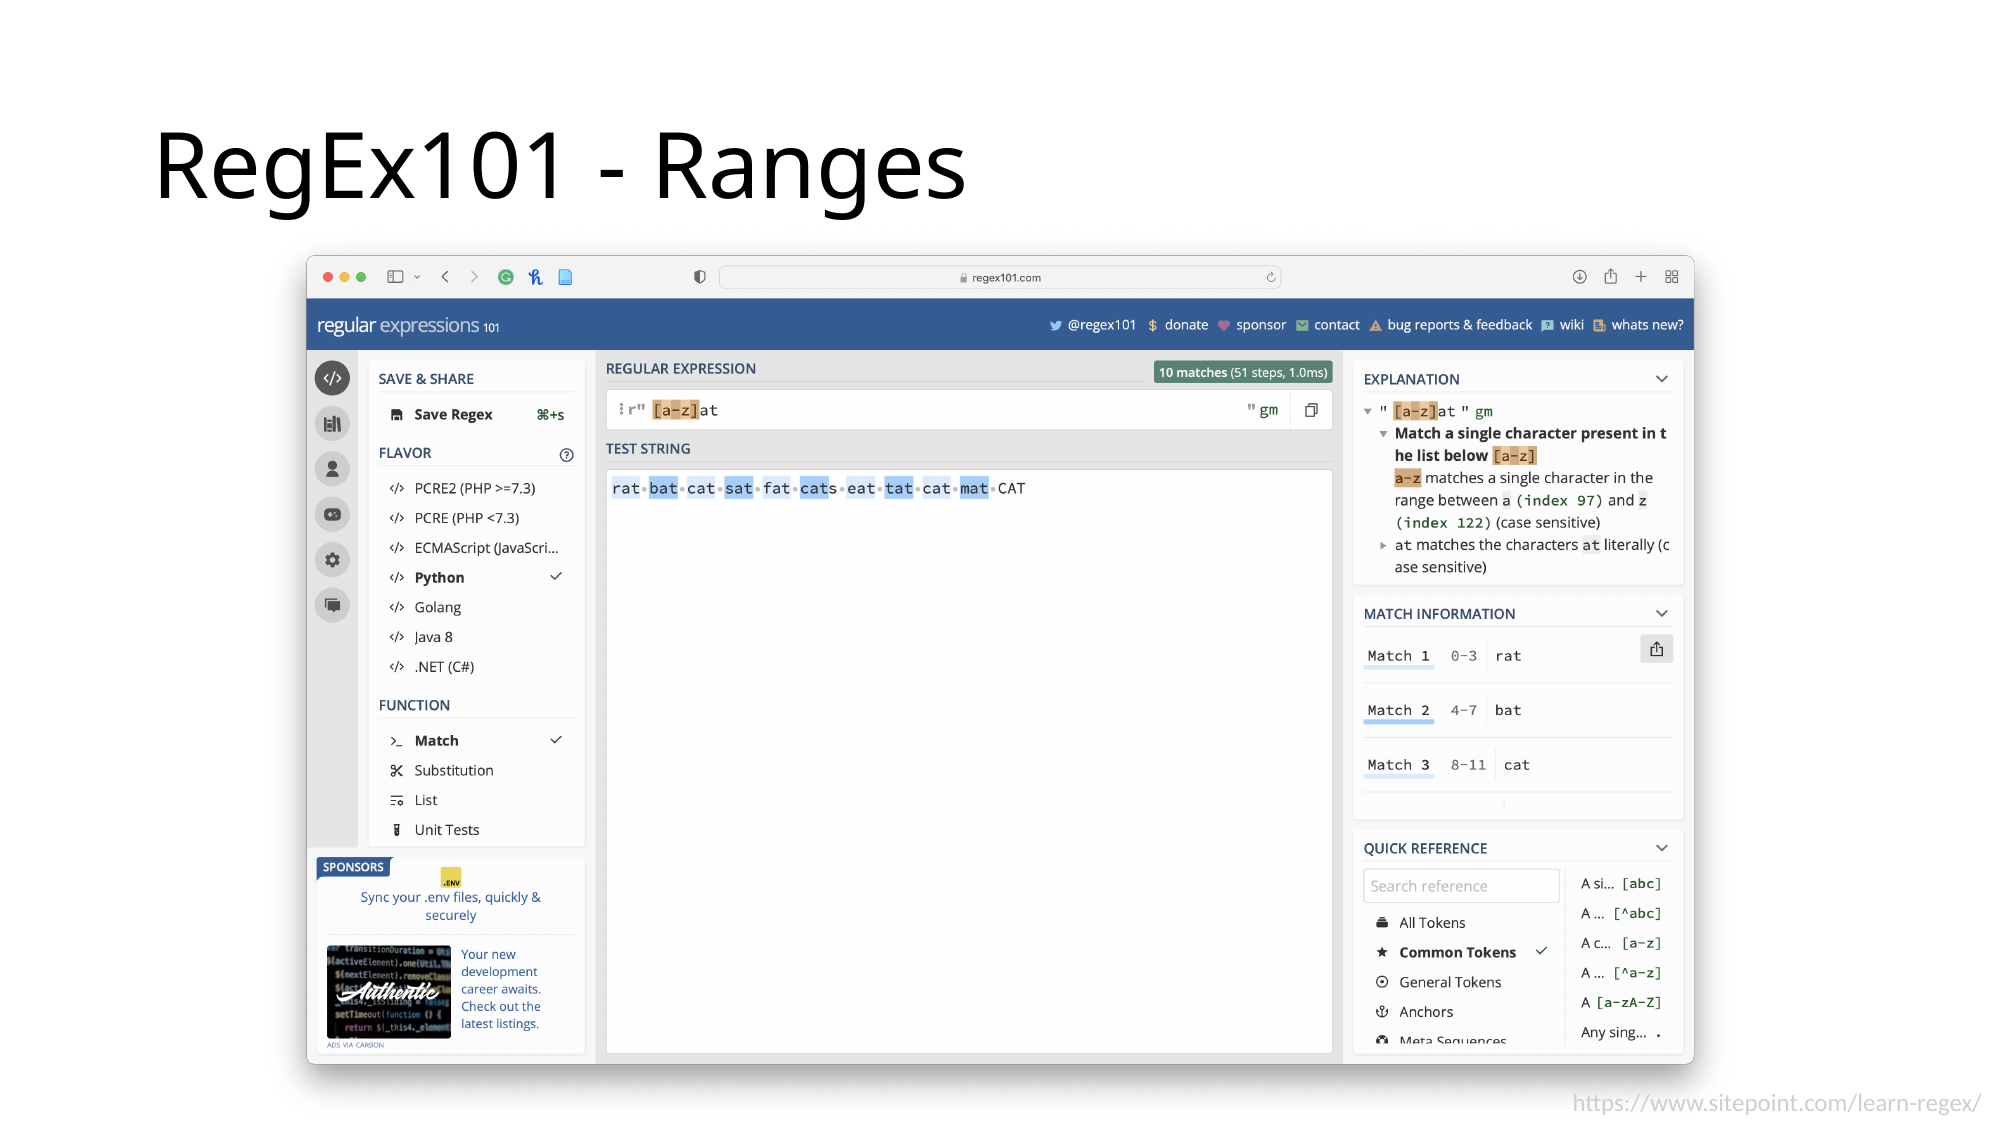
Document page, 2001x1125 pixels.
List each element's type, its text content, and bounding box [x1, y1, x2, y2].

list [260, 224, 1740, 1125]
text_box https://www.sitepoint.com/learn-regex/ [1740, 1079, 1998, 1125]
title RegEx101 - Ranges [137, 59, 1863, 278]
text_box [660, 164, 692, 224]
